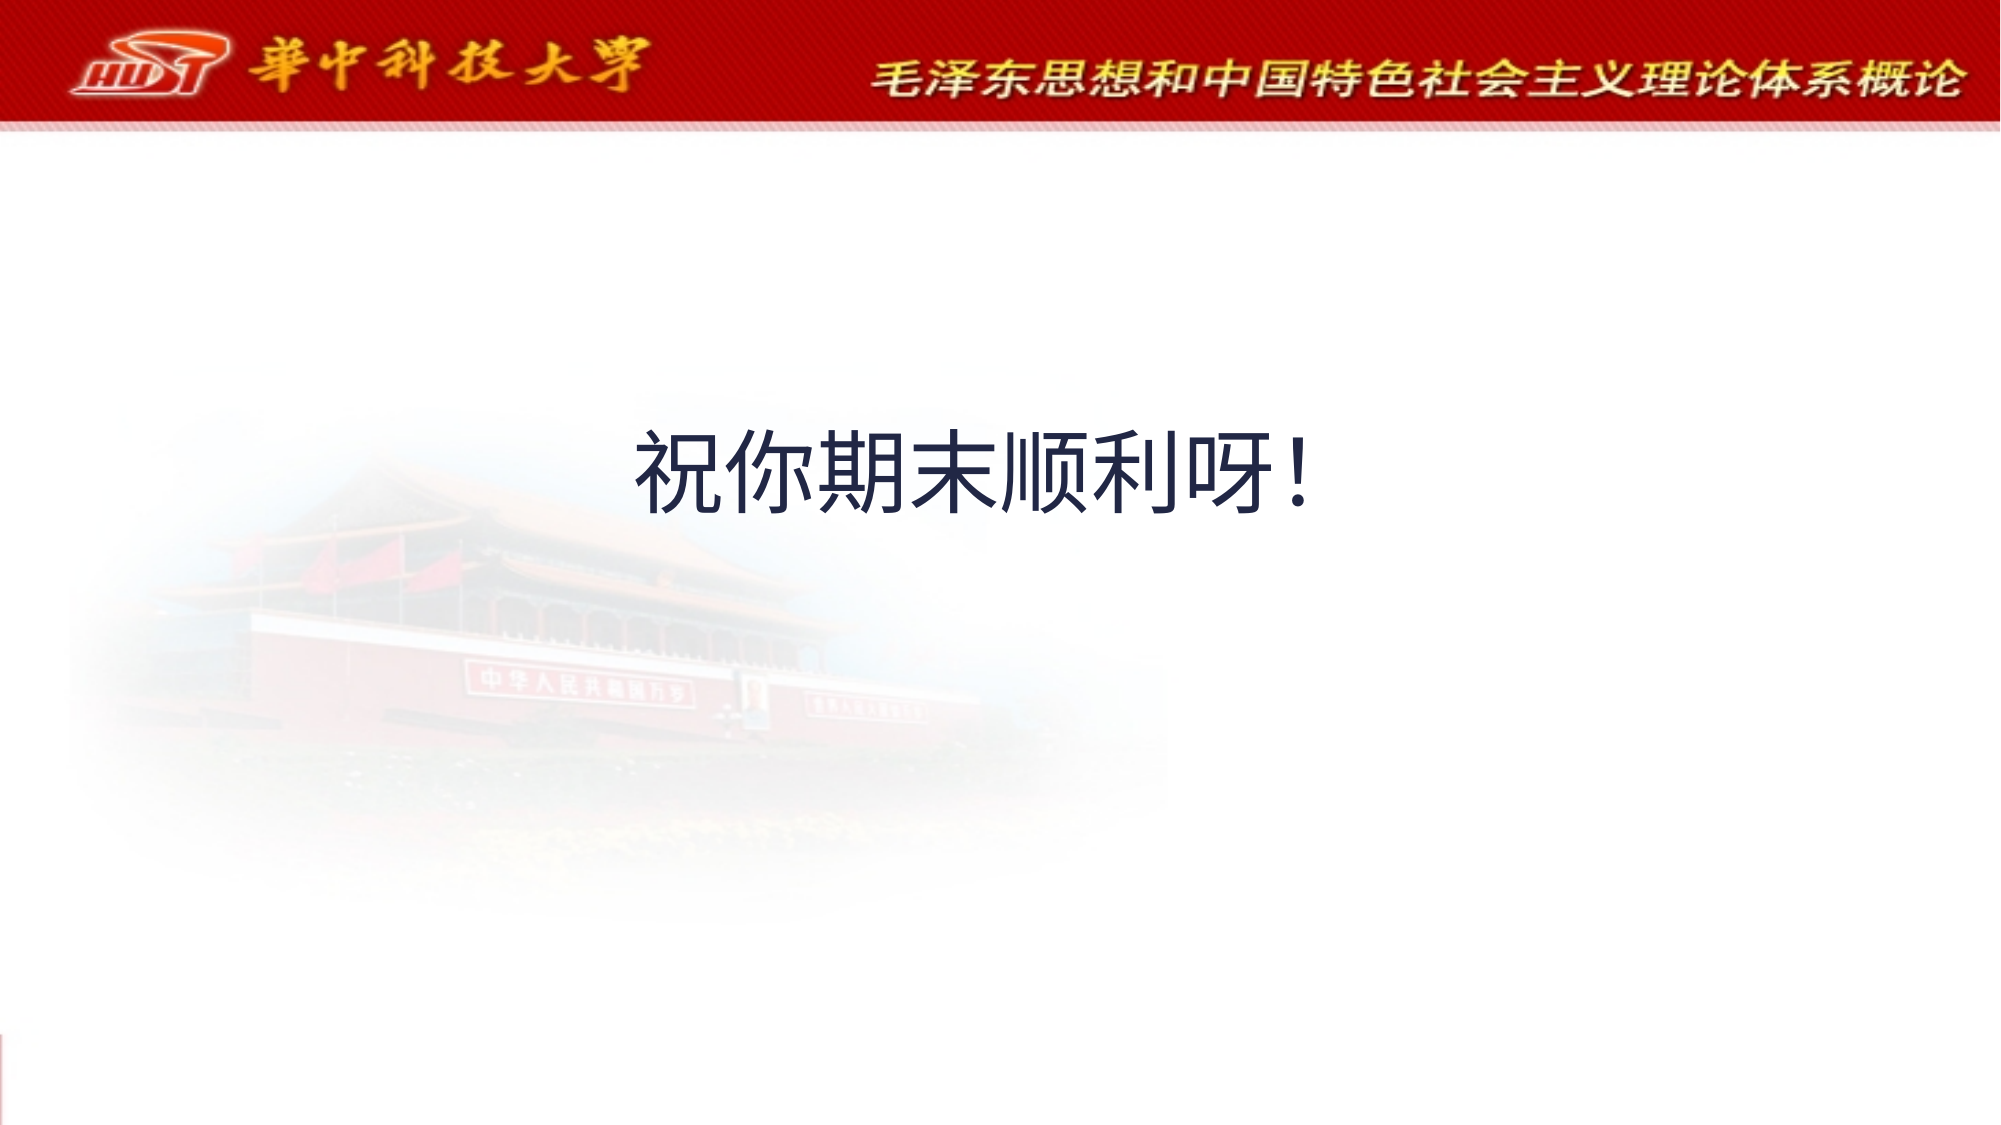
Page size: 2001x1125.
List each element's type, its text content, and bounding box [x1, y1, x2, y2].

picture [0, 0, 2001, 1125]
title 祝你期末顺利呀！ [149, 349, 1851, 591]
